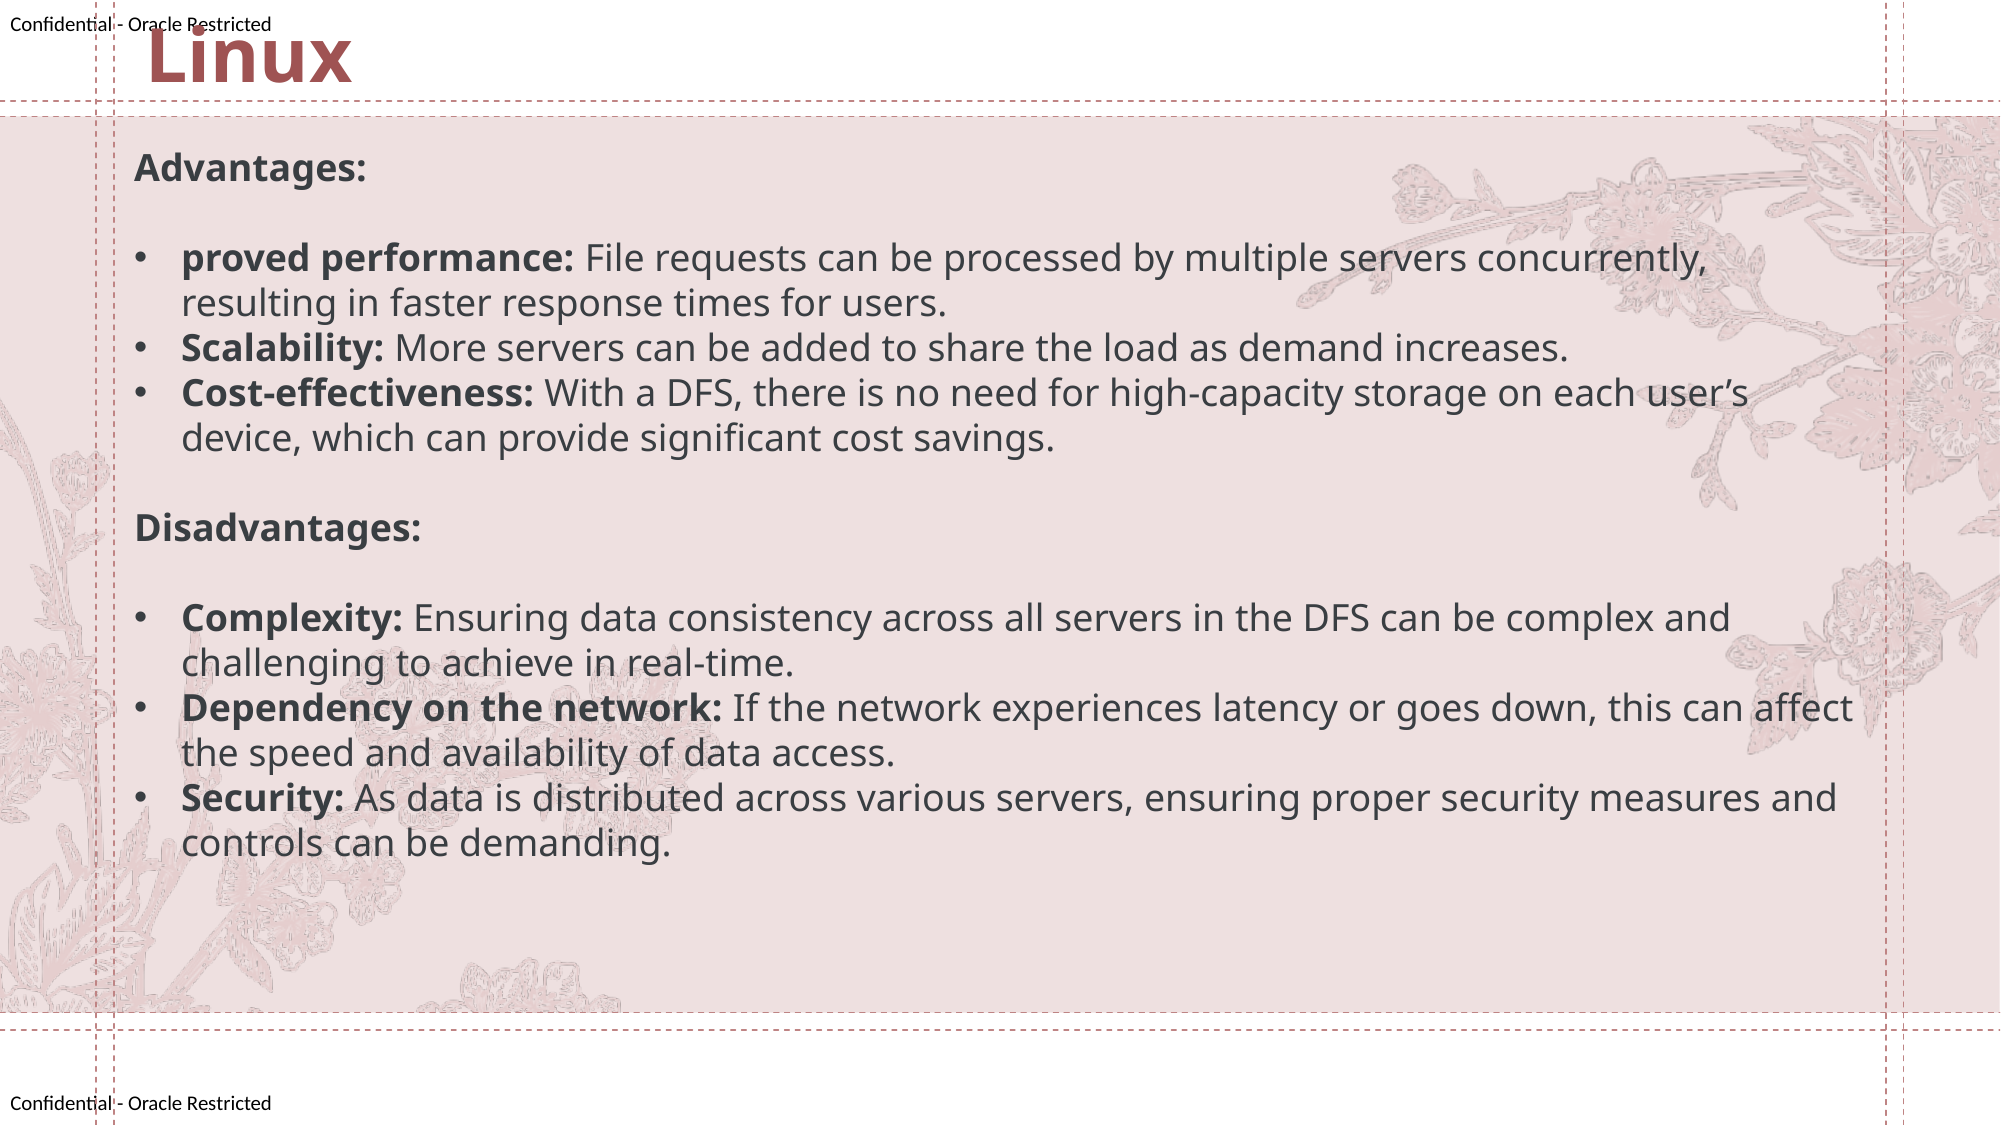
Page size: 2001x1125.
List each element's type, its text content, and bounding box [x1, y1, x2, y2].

picture [1240, 116, 2000, 873]
picture [0, 297, 778, 1013]
text_box Linux [130, 0, 1132, 91]
text_box Advantages: proved performance: File requests can be processed by multiple servers concurrently, resulting in faster response times for users. Scalability: More servers can be added to share the load as demand increases. Cost-effectiveness: With a DFS, there is no need for high-capacity storage on each user’s device, which can provide significant cost savings. Disadvantages: Complexity: Ensuring data consistency across all servers in the DFS can be complex and challenging to achieve in real-time. Dependency on the network: If the network experiences latency or goes down, this can affect the speed and availability of data access. Security: As data is distributed across various servers, ensuring proper security measures and controls can be demanding. [119, 91, 1881, 872]
